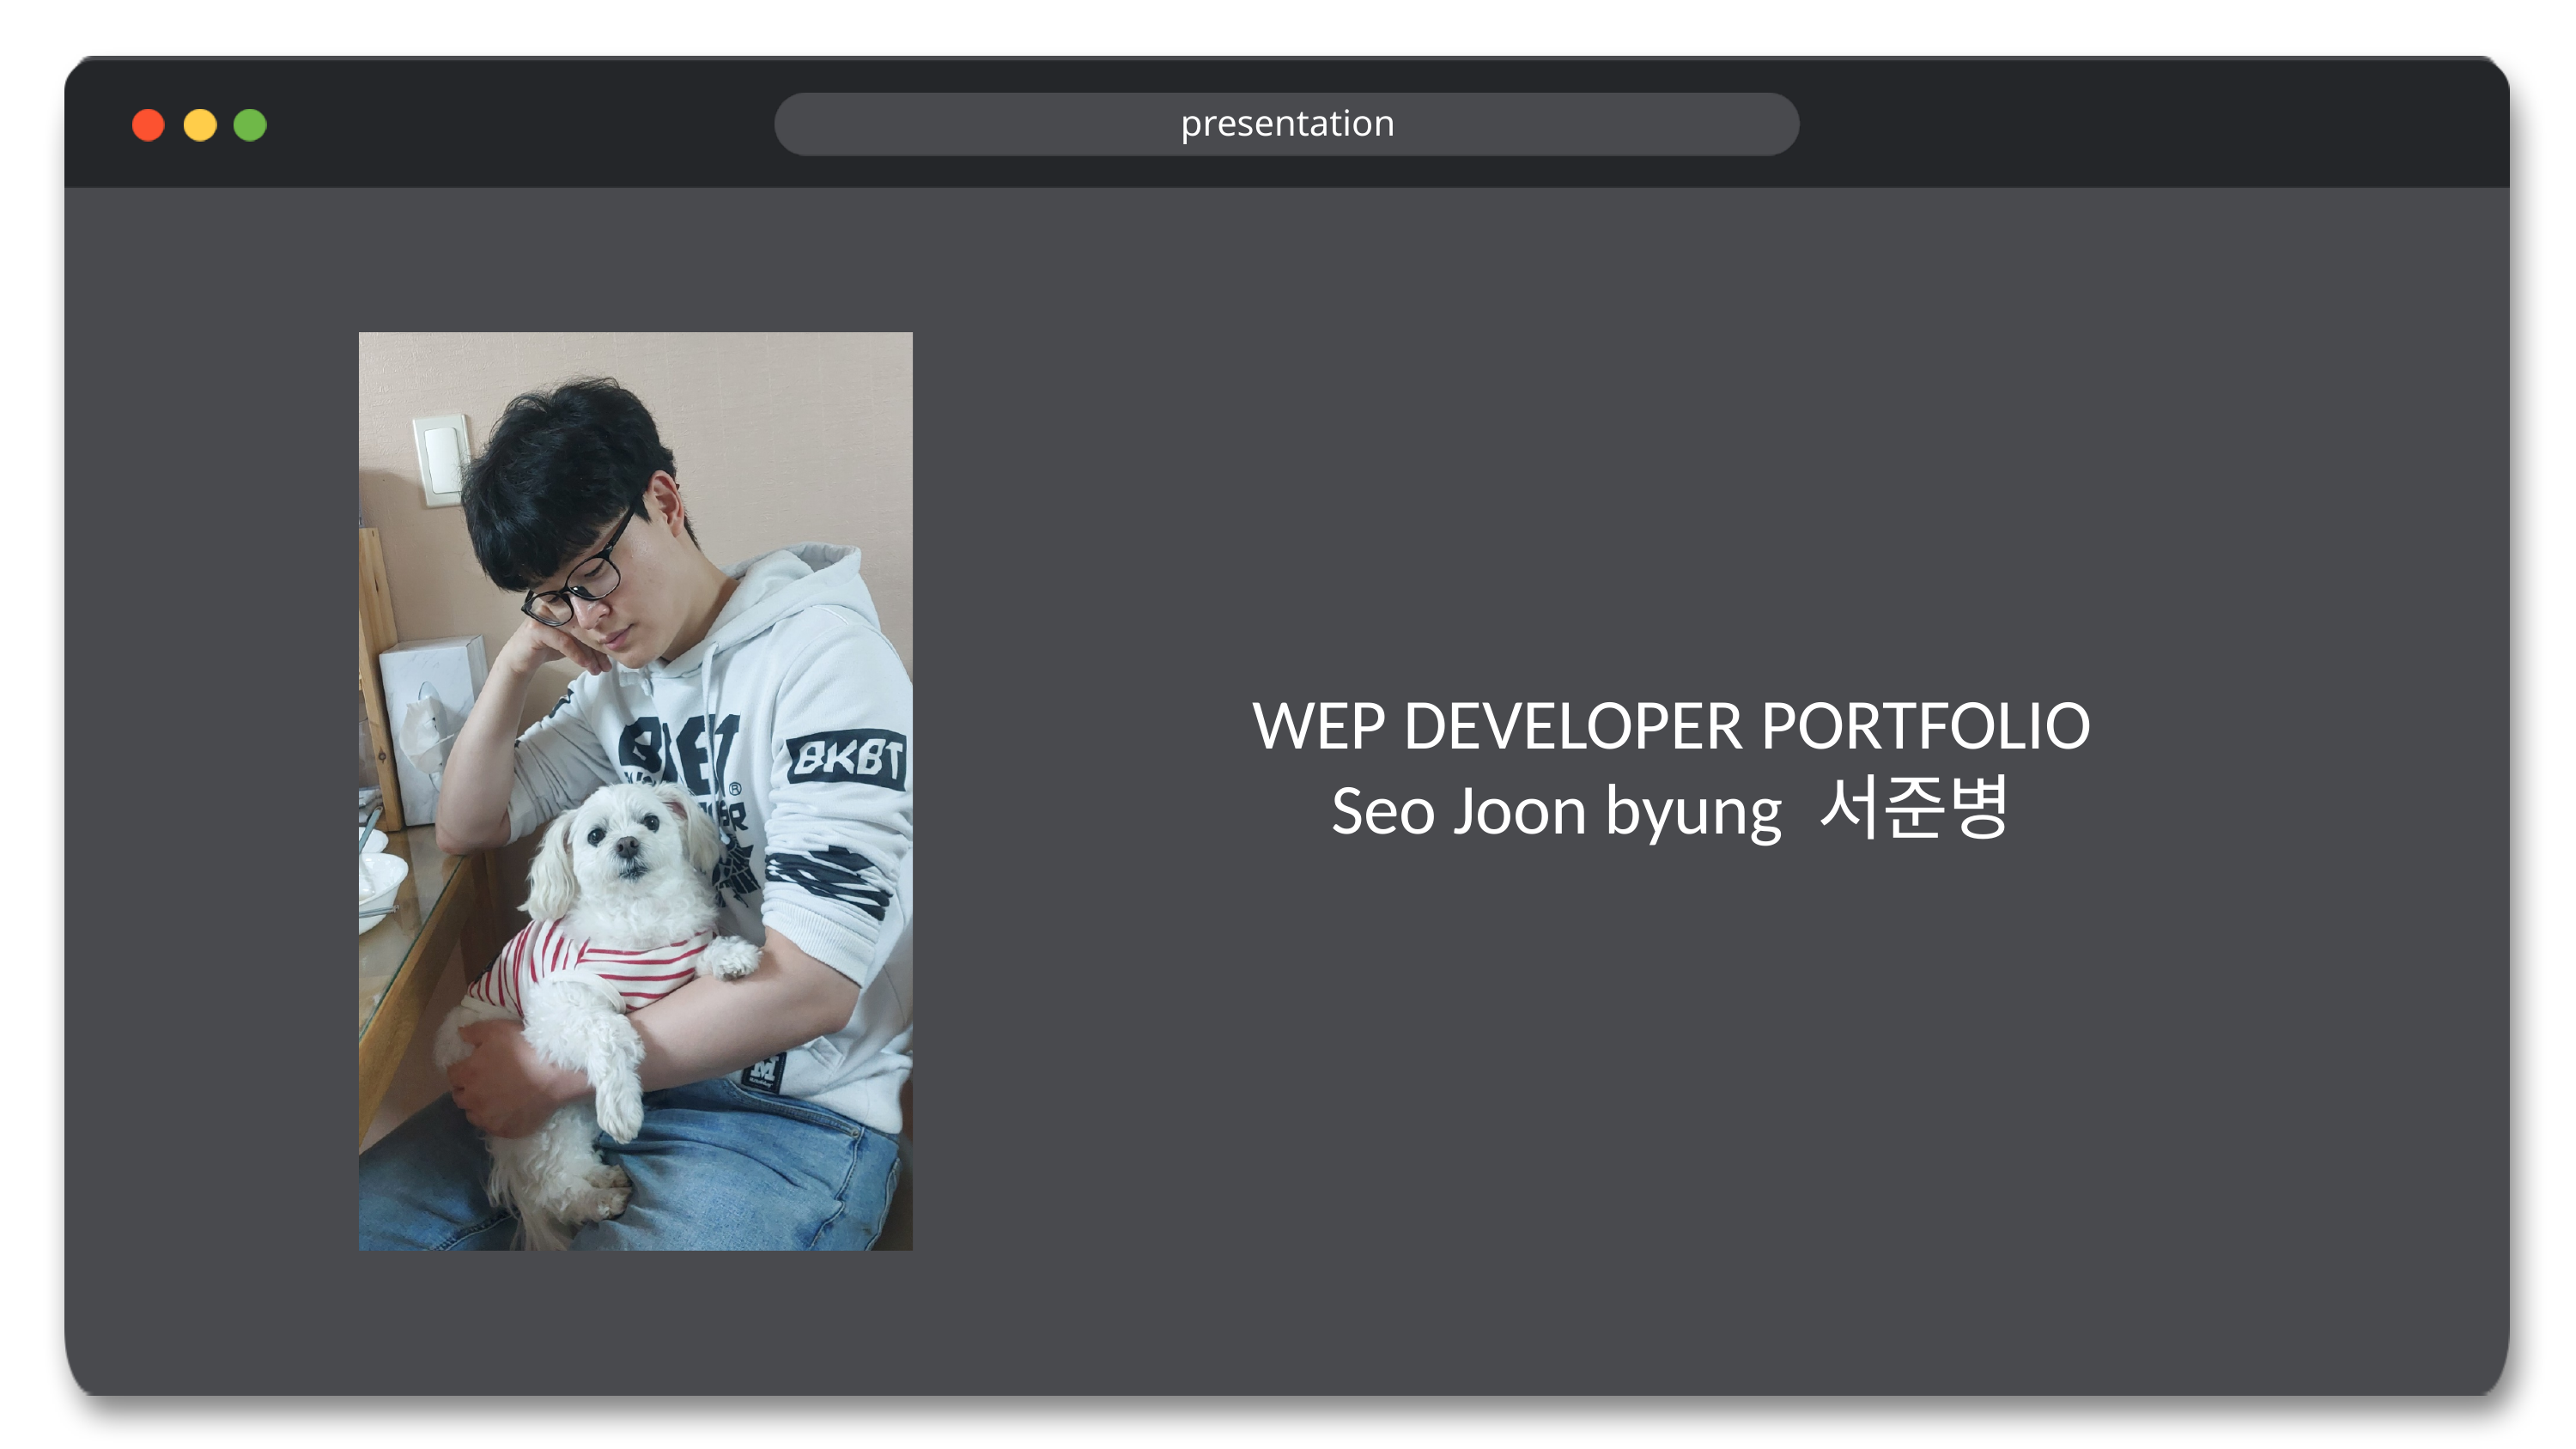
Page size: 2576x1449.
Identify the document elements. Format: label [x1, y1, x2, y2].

picture [64, 56, 2511, 1397]
